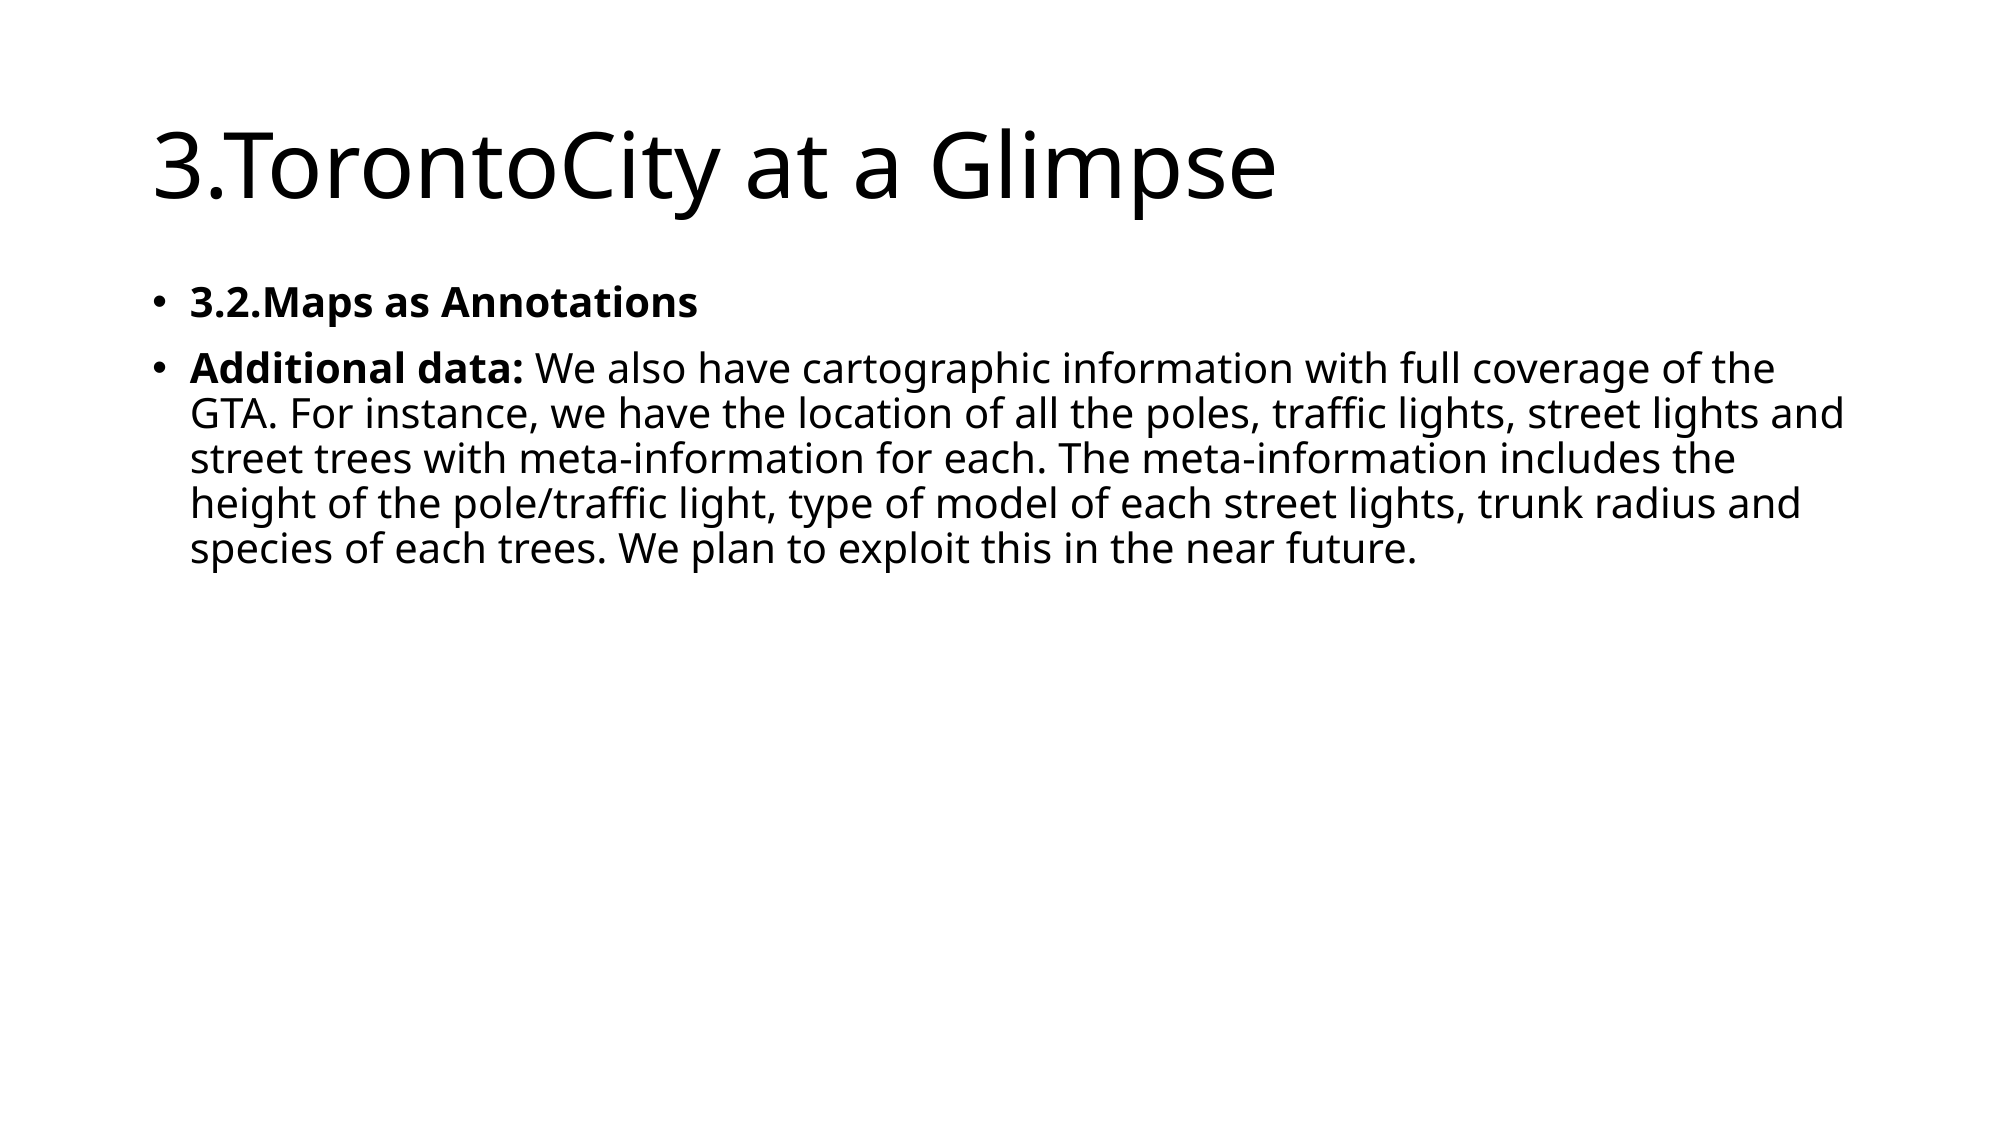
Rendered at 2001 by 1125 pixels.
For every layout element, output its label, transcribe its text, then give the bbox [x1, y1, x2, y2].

list 3.2.Maps as Annotations Additional data: We also have cartographic information with full coverage of the GTA. For instance, we have the location of all the poles, trafﬁc lights, street lights and street trees with meta-information for each. The meta-information includes the height of the pole/trafﬁc light, type of model of each street lights, trunk radius and species of each trees. We plan to exploit this in the near future. [137, 273, 1863, 1037]
title 3.TorontoCity at a Glimpse [137, 59, 1863, 273]
